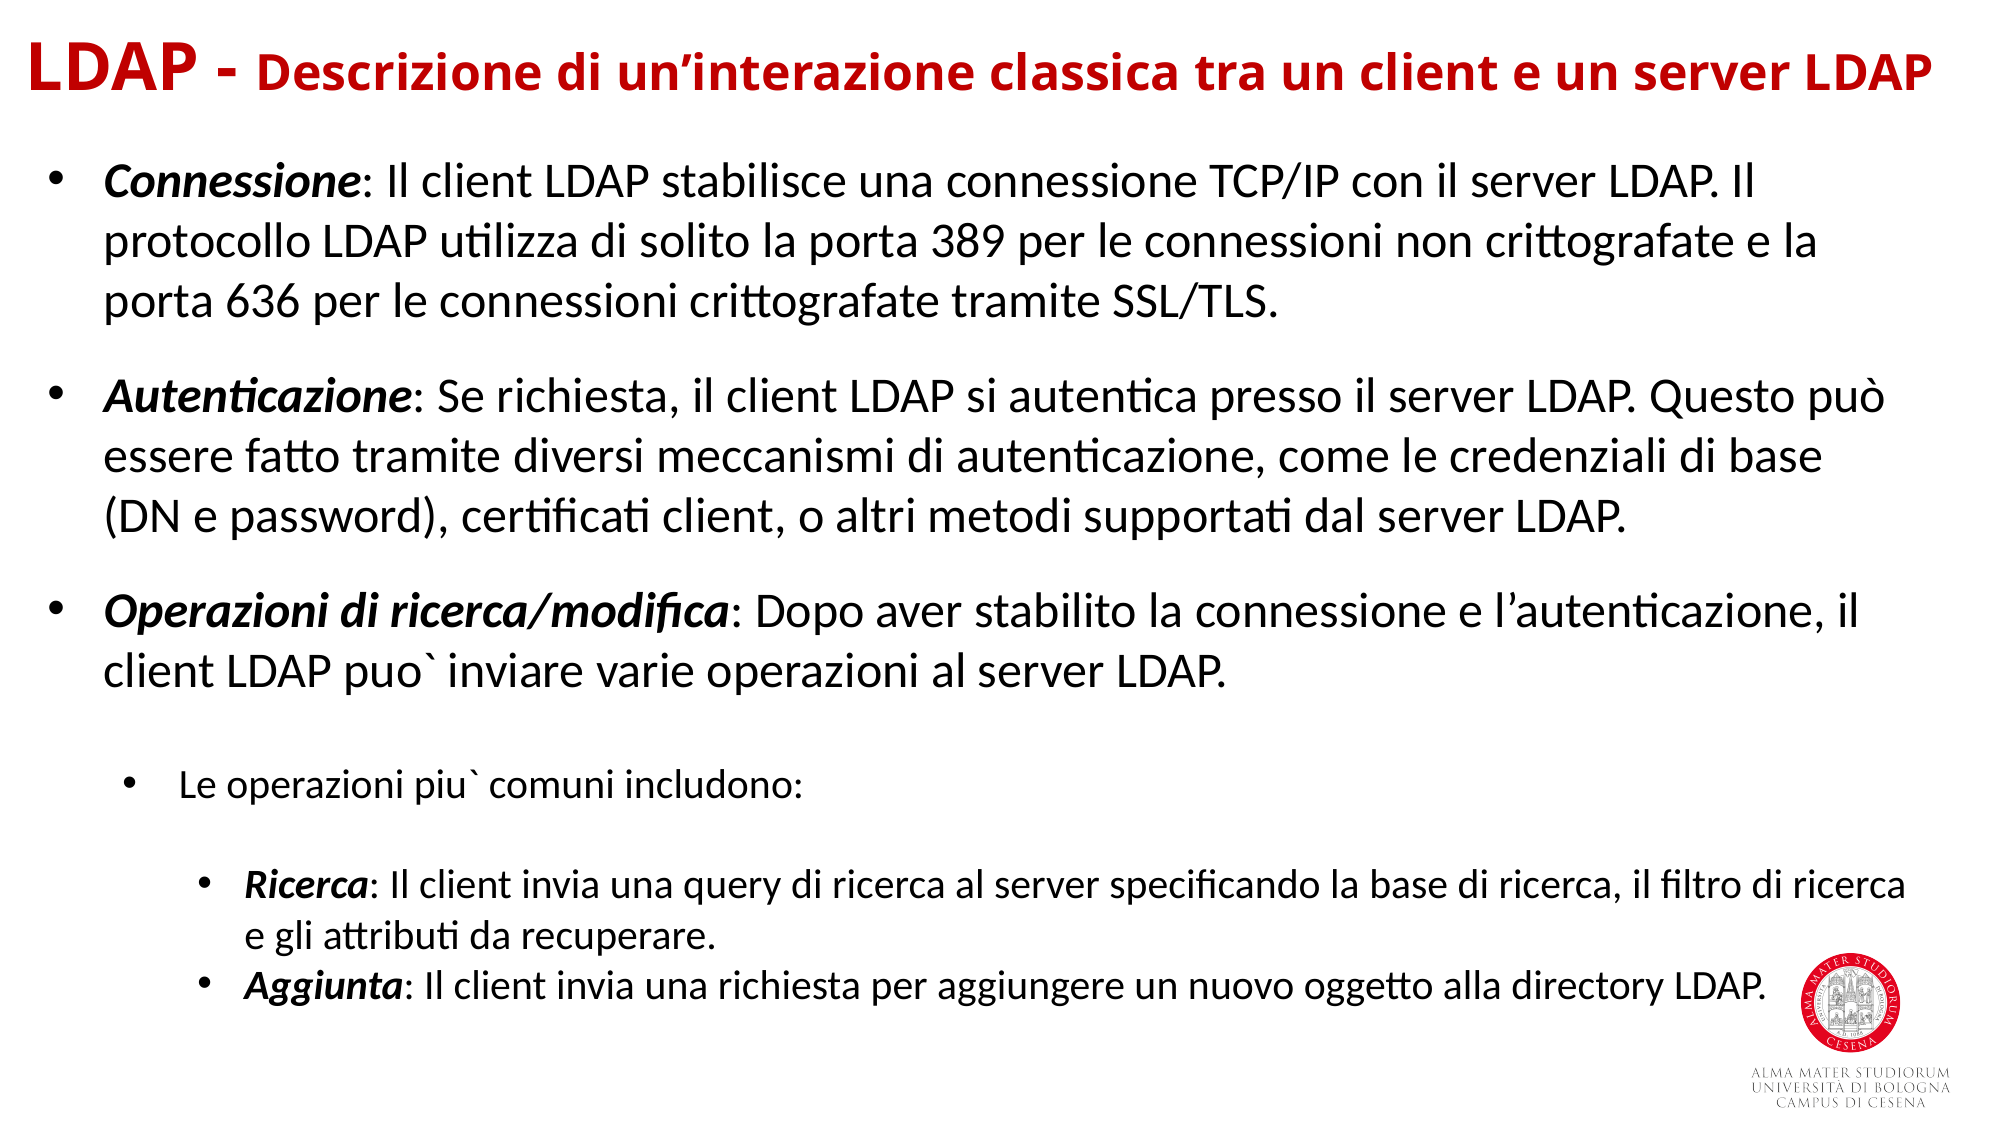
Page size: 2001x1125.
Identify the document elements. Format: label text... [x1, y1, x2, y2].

text_box Connessione: Il client LDAP stabilisce una connessione TCP/IP con il server LDAP. Il protocollo LDAP utilizza di solito la porta 389 per le connessioni non crittografate e la porta 636 per le connessioni crittografate tramite SSL/TLS. Autenticazione: Se richiesta, il client LDAP si autentica presso il server LDAP. Questo può essere fatto tramite diversi meccanismi di autenticazione, come le credenziali di base (DN e password), certificati client, o altri metodi supportati dal server LDAP. Operazioni di ricerca/modifica: Dopo aver stabilito la connessione e l’autenticazione, il client LDAP puo` inviare varie operazioni al server LDAP. Le operazioni piu` comuni includono: Ricerca: Il client invia una query di ricerca al server specificando la base di ricerca, il filtro di ricerca e gli attributi da recuperare. Aggiunta: Il client invia una richiesta per aggiungere un nuovo oggetto alla directory LDAP. [32, 140, 1928, 1015]
text_box LDAP - Descrizione di un’interazione classica tra un client e un server LDAP [10, 16, 1950, 111]
picture [1720, 933, 1981, 1118]
